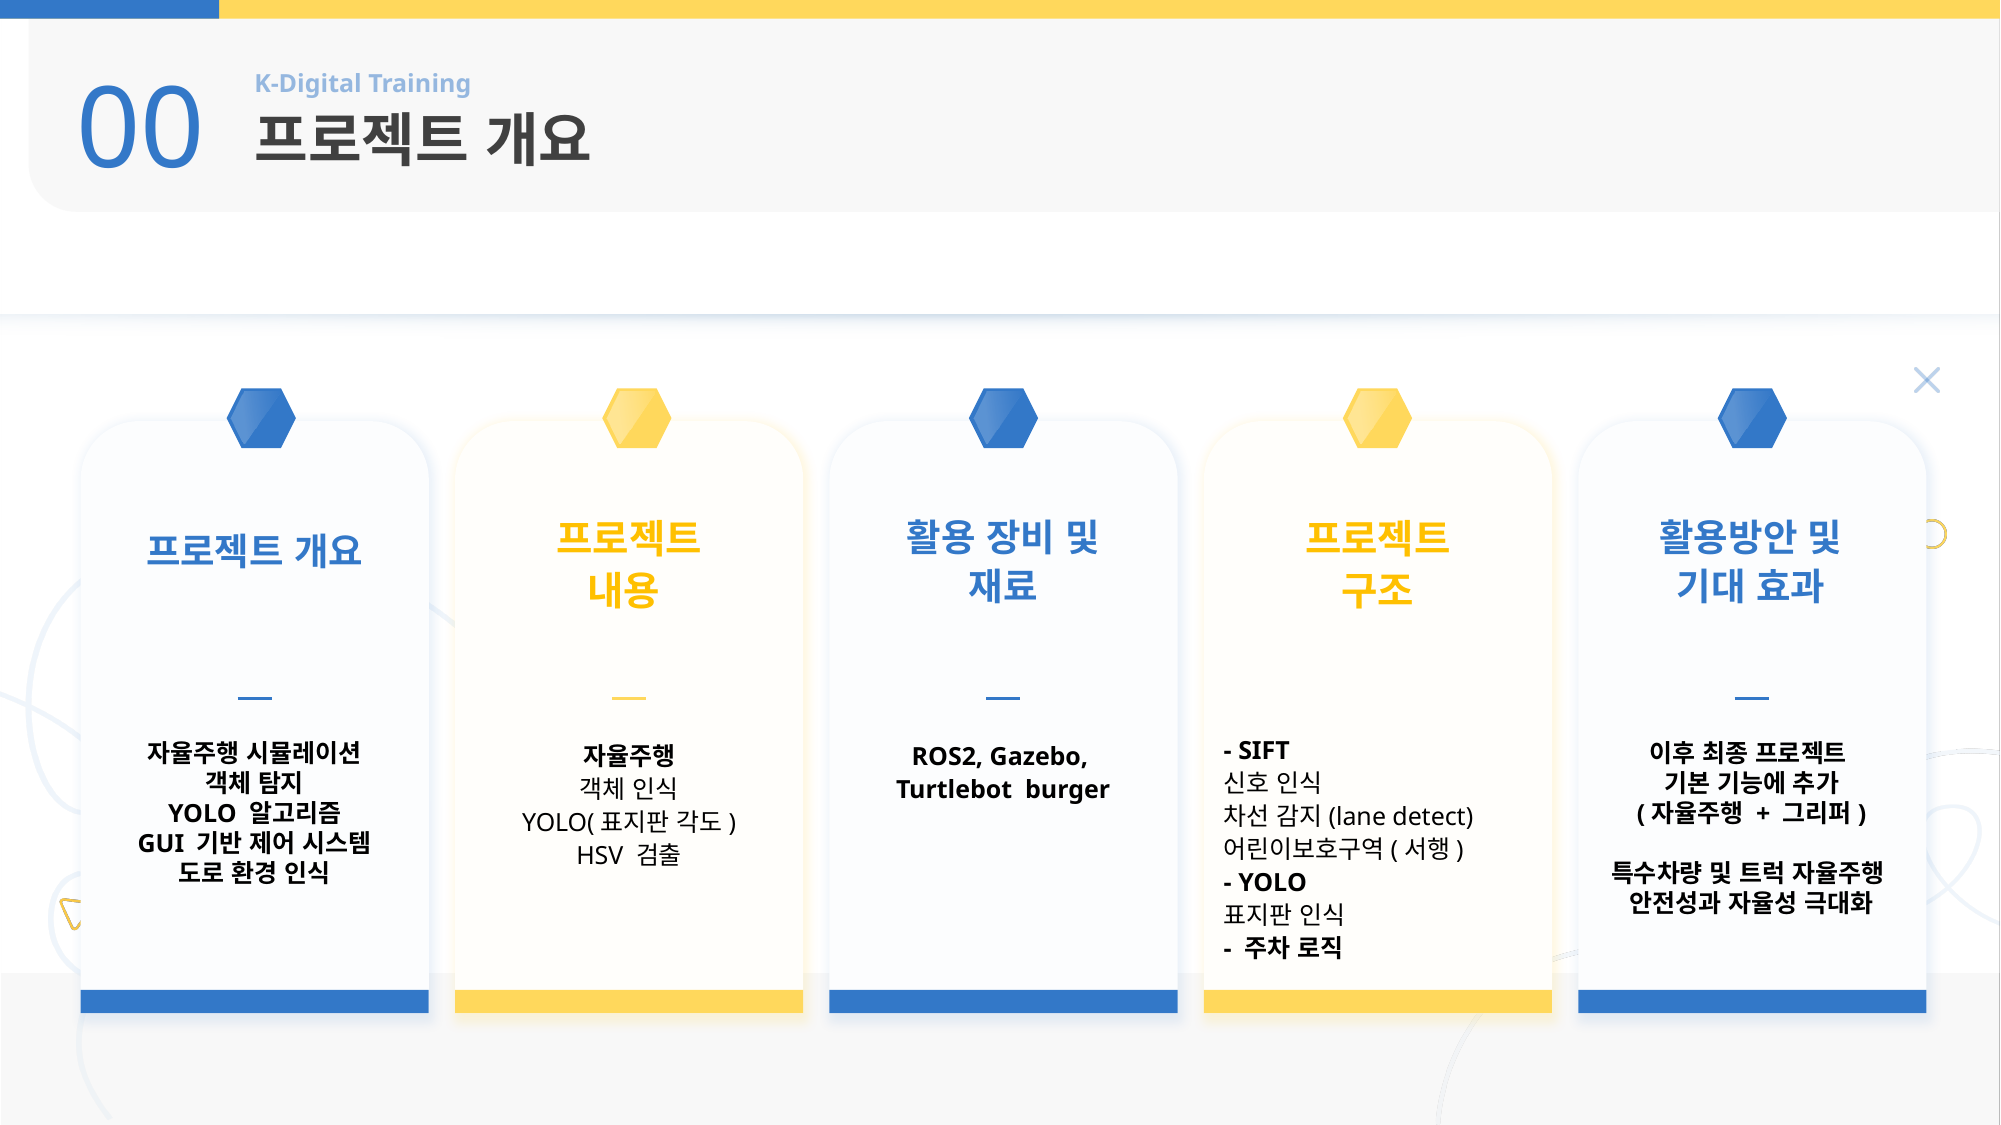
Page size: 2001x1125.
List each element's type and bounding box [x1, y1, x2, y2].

text_box [1577, 389, 1927, 1014]
picture [0, 0, 2001, 1125]
text_box [1203, 389, 1553, 1014]
text_box [828, 389, 1178, 1014]
text_box [61, 54, 1038, 192]
text_box [80, 389, 430, 1014]
text_box [454, 389, 804, 1014]
